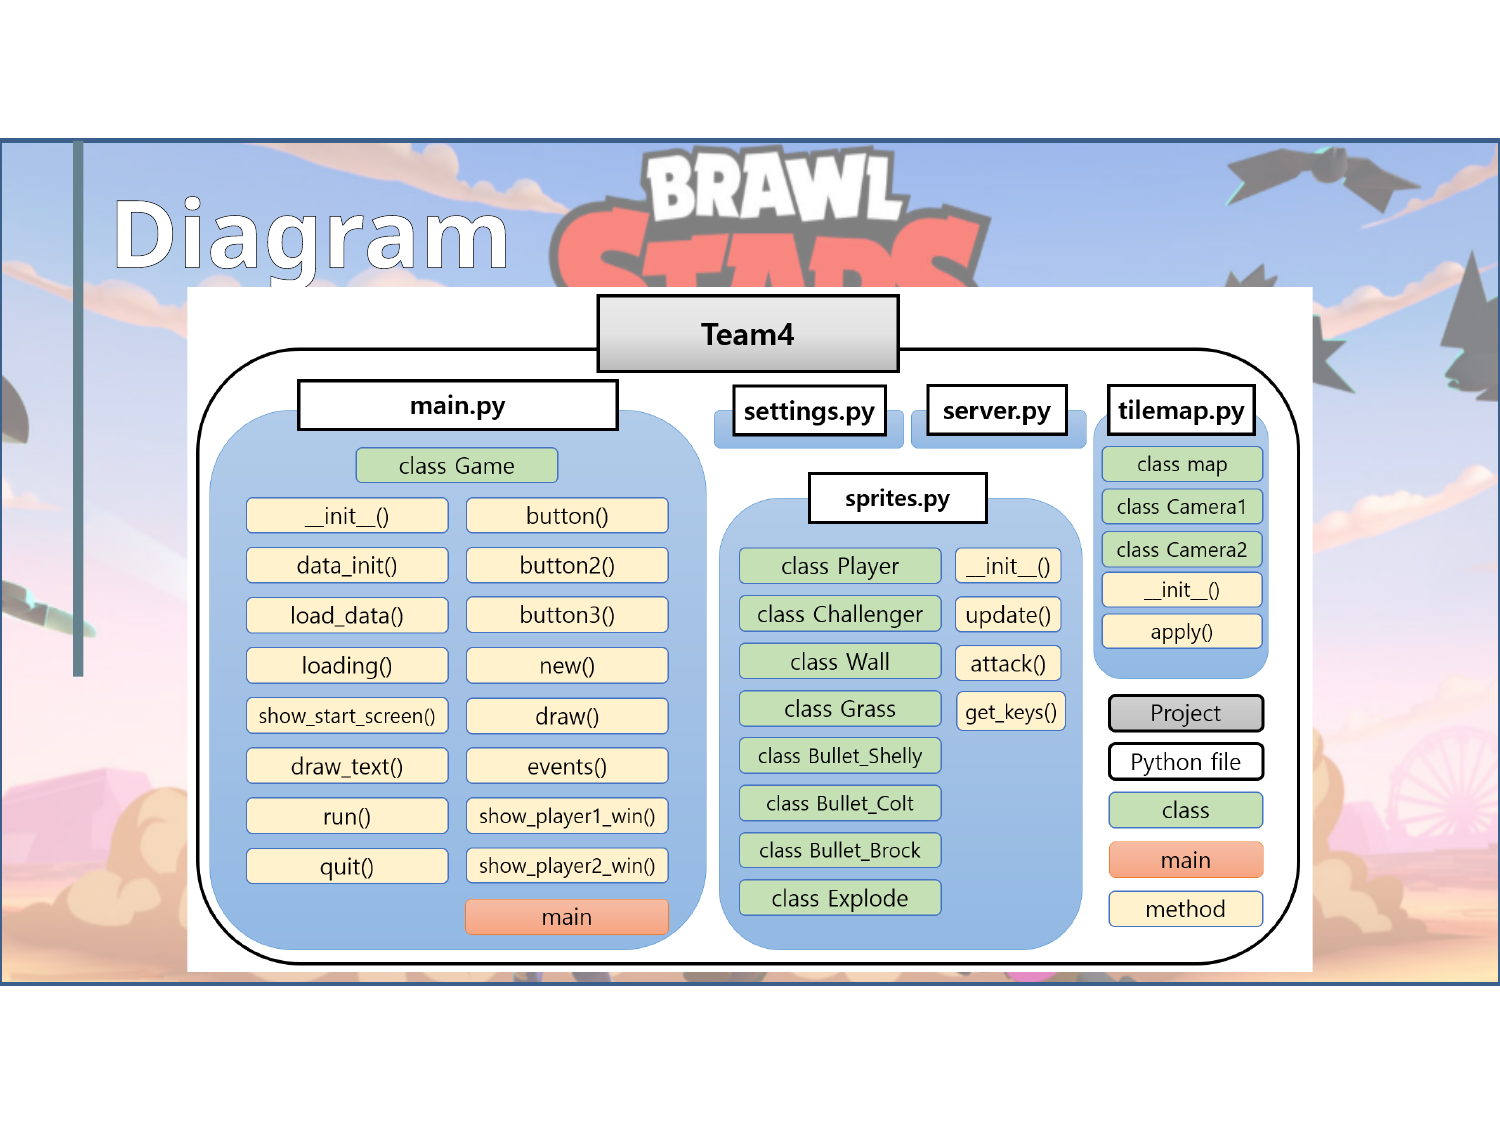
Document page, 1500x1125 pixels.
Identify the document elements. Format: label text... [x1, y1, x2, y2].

picture [187, 287, 1313, 972]
text_box [71, 138, 86, 679]
text_box [0, 138, 1500, 986]
text_box Diagram [93, 166, 640, 294]
